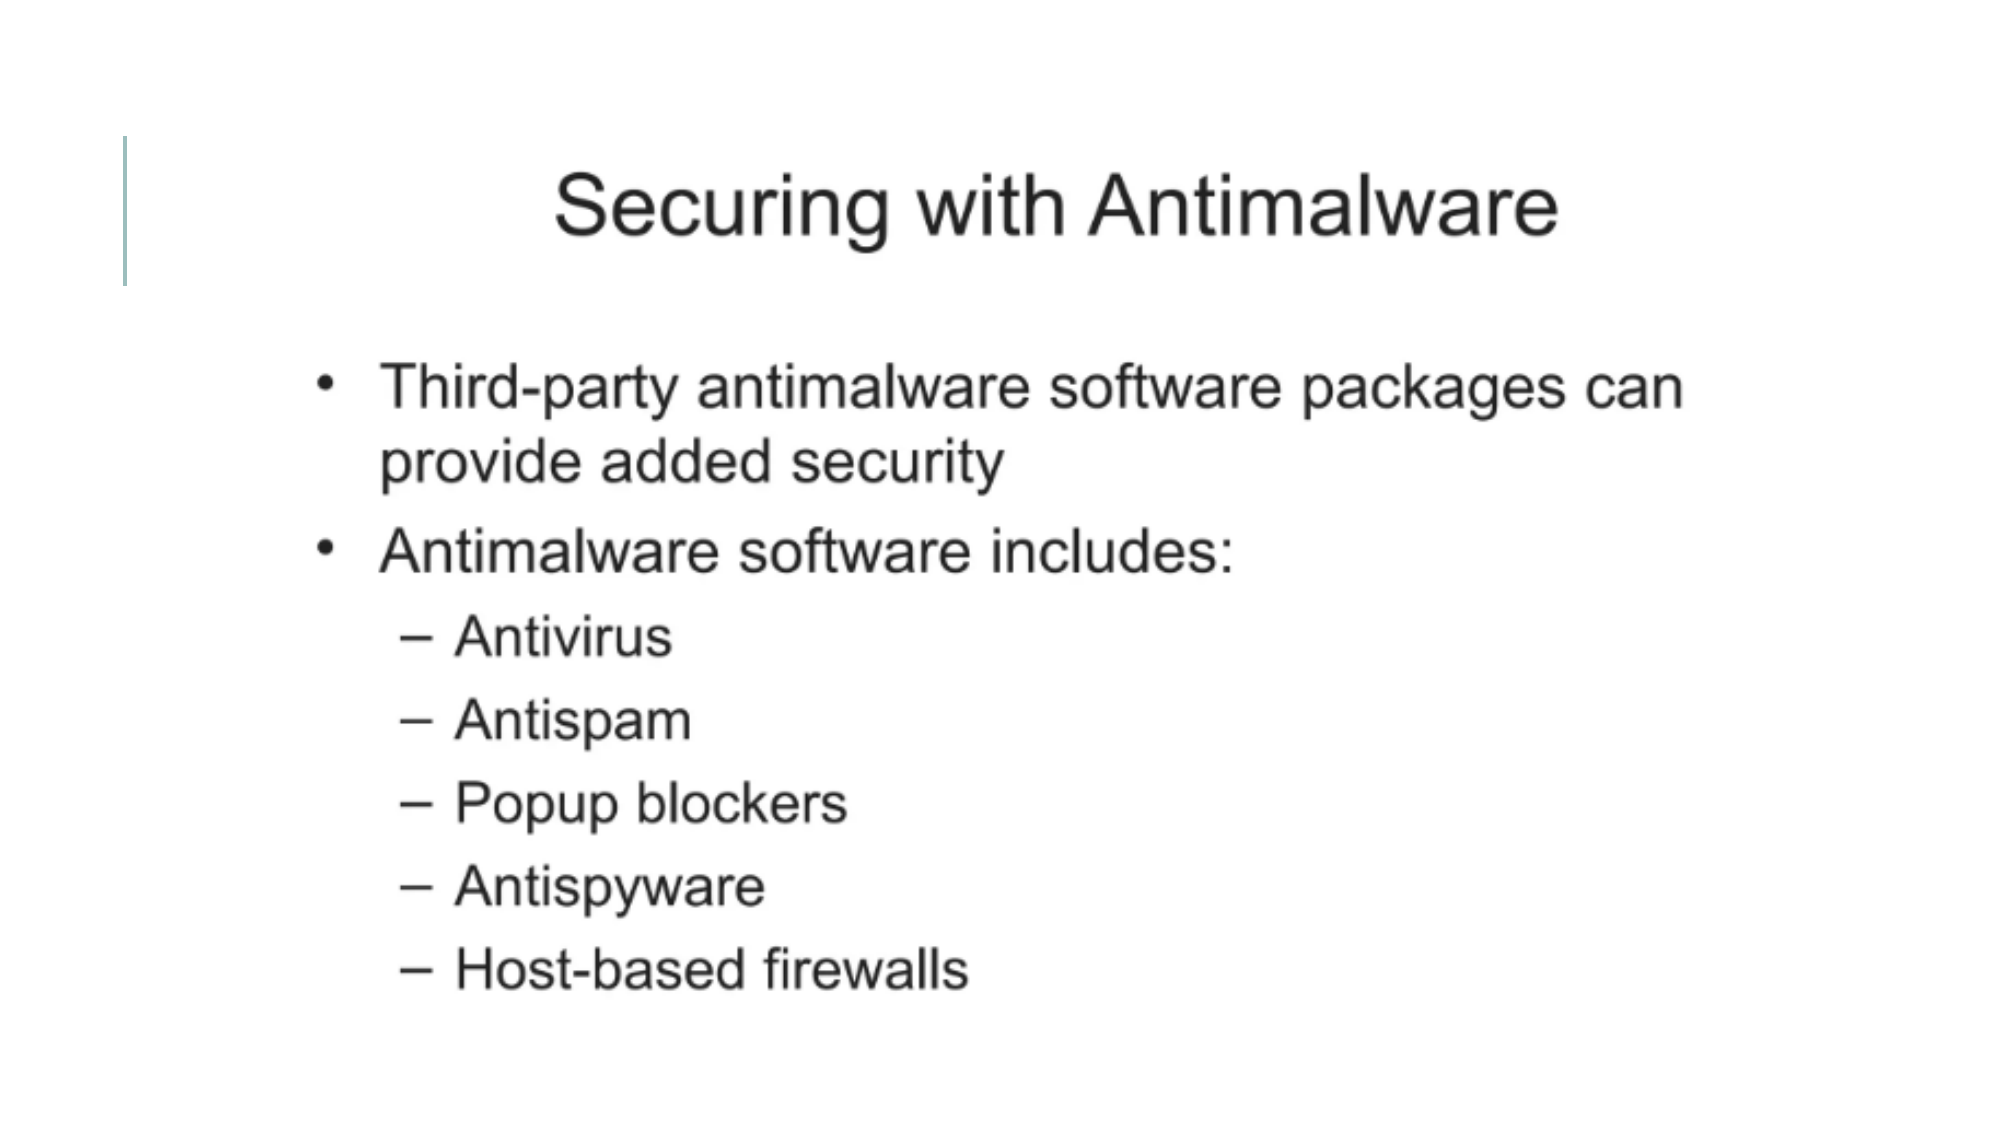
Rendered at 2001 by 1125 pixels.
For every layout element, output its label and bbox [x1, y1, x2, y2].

list [231, 117, 1711, 1062]
